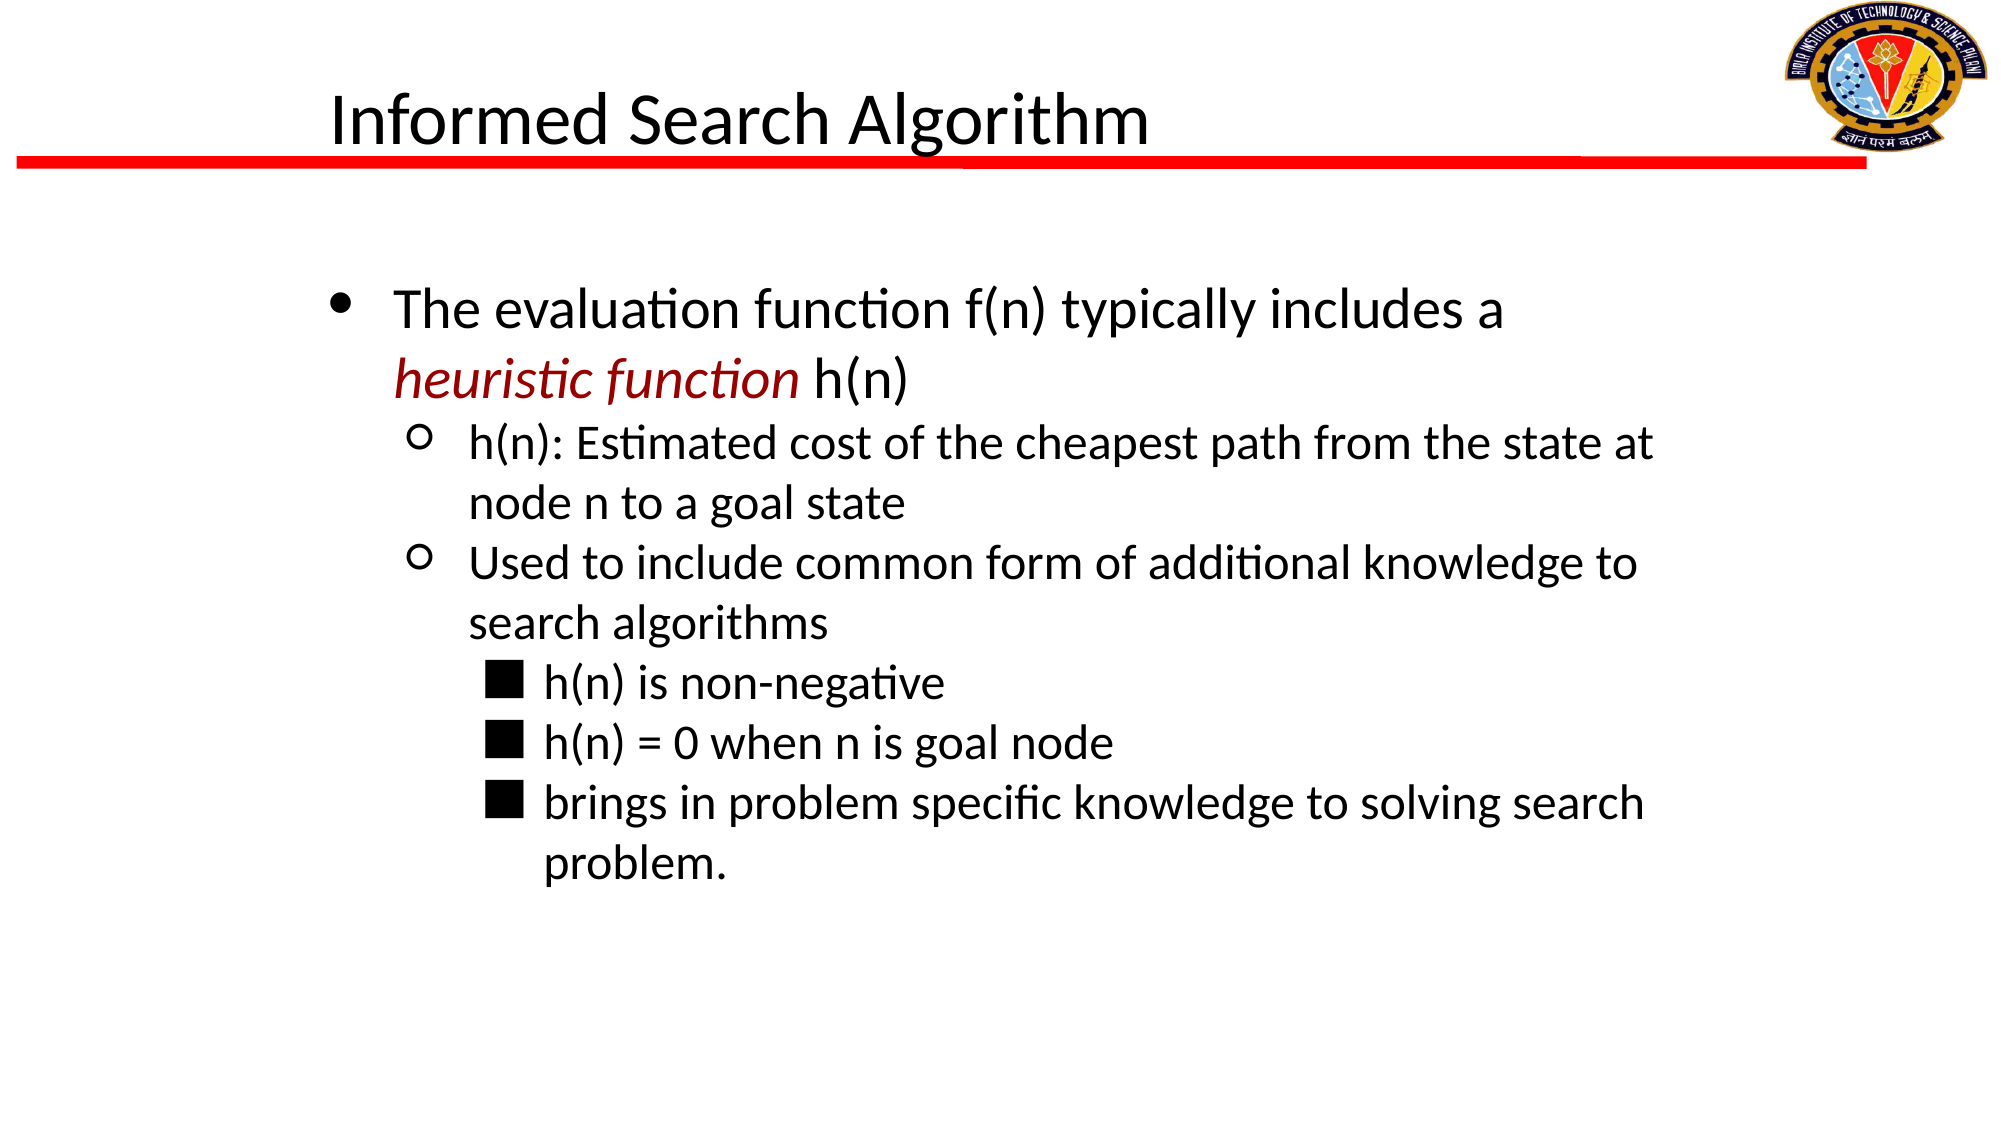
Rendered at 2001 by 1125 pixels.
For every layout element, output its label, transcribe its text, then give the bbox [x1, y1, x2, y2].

picture [1783, 0, 1988, 153]
text_box Informed Search Algorithm [314, 45, 1319, 185]
text_box The evaluation function f(n) typically includes a heuristic function h(n) h(n): Estimated cost of the cheapest path from the state at node n to a goal state Used to include common form of additional knowledge to search algorithms h(n) is non-negative h(n) = 0 when n is goal node brings in problem specific knowledge to solving search problem. [303, 262, 1702, 1014]
